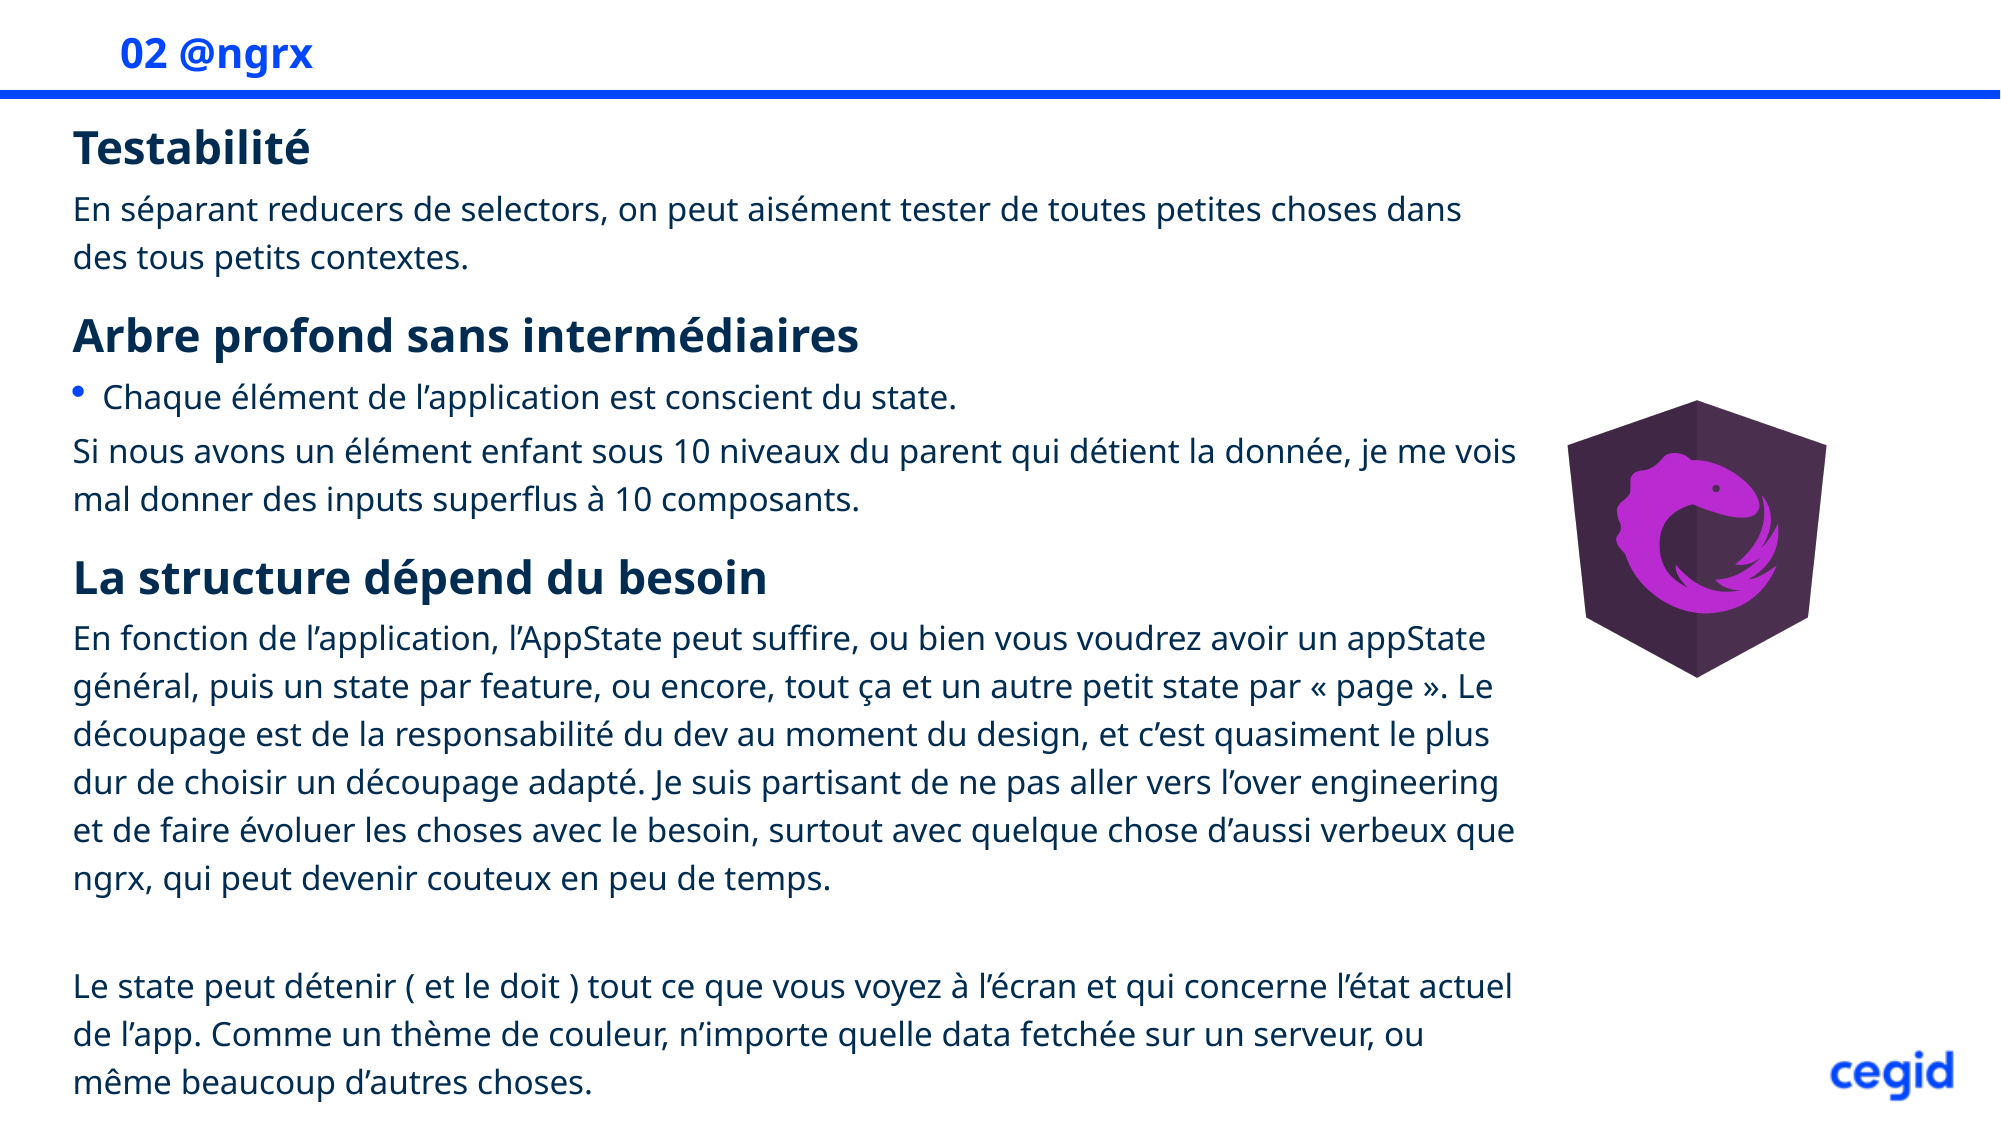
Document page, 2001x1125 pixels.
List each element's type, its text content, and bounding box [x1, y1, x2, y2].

list Testabilité En séparant reducers de selectors, on peut aisément tester de toutes petites choses dans des tous petits contextes. Arbre profond sans intermédiaires Chaque élément de l’application est conscient du state. Si nous avons un élément enfant sous 10 niveaux du parent qui détient la donnée, je me vois mal donner des inputs superflus à 10 composants. La structure dépend du besoin En fonction de l’application, l’AppState peut suffire, ou bien vous voudrez avoir un appState général, puis un state par feature, ou encore, tout ça et un autre petit state par « page ». Le découpage est de la responsabilité du dev au moment du design, et c’est quasiment le plus dur de choisir un découpage adapté. Je suis partisant de ne pas aller vers l’over engineering et de faire évoluer les choses avec le besoin, surtout avec quelque chose d’aussi verbeux que ngrx, qui peut devenir couteux en peu de temps. Le state peut détenir ( et le doit ) tout ce que vous voyez à l’écran et qui concerne l’état actuel de l’app. Comme un thème de couleur, n’importe quelle data fetchée sur un serveur, ou même beaucoup d’autres choses. [66, 113, 1532, 1118]
picture [1555, 397, 1839, 681]
title 02 @ngrx [114, 26, 1886, 78]
picture [1791, 1011, 1993, 1125]
